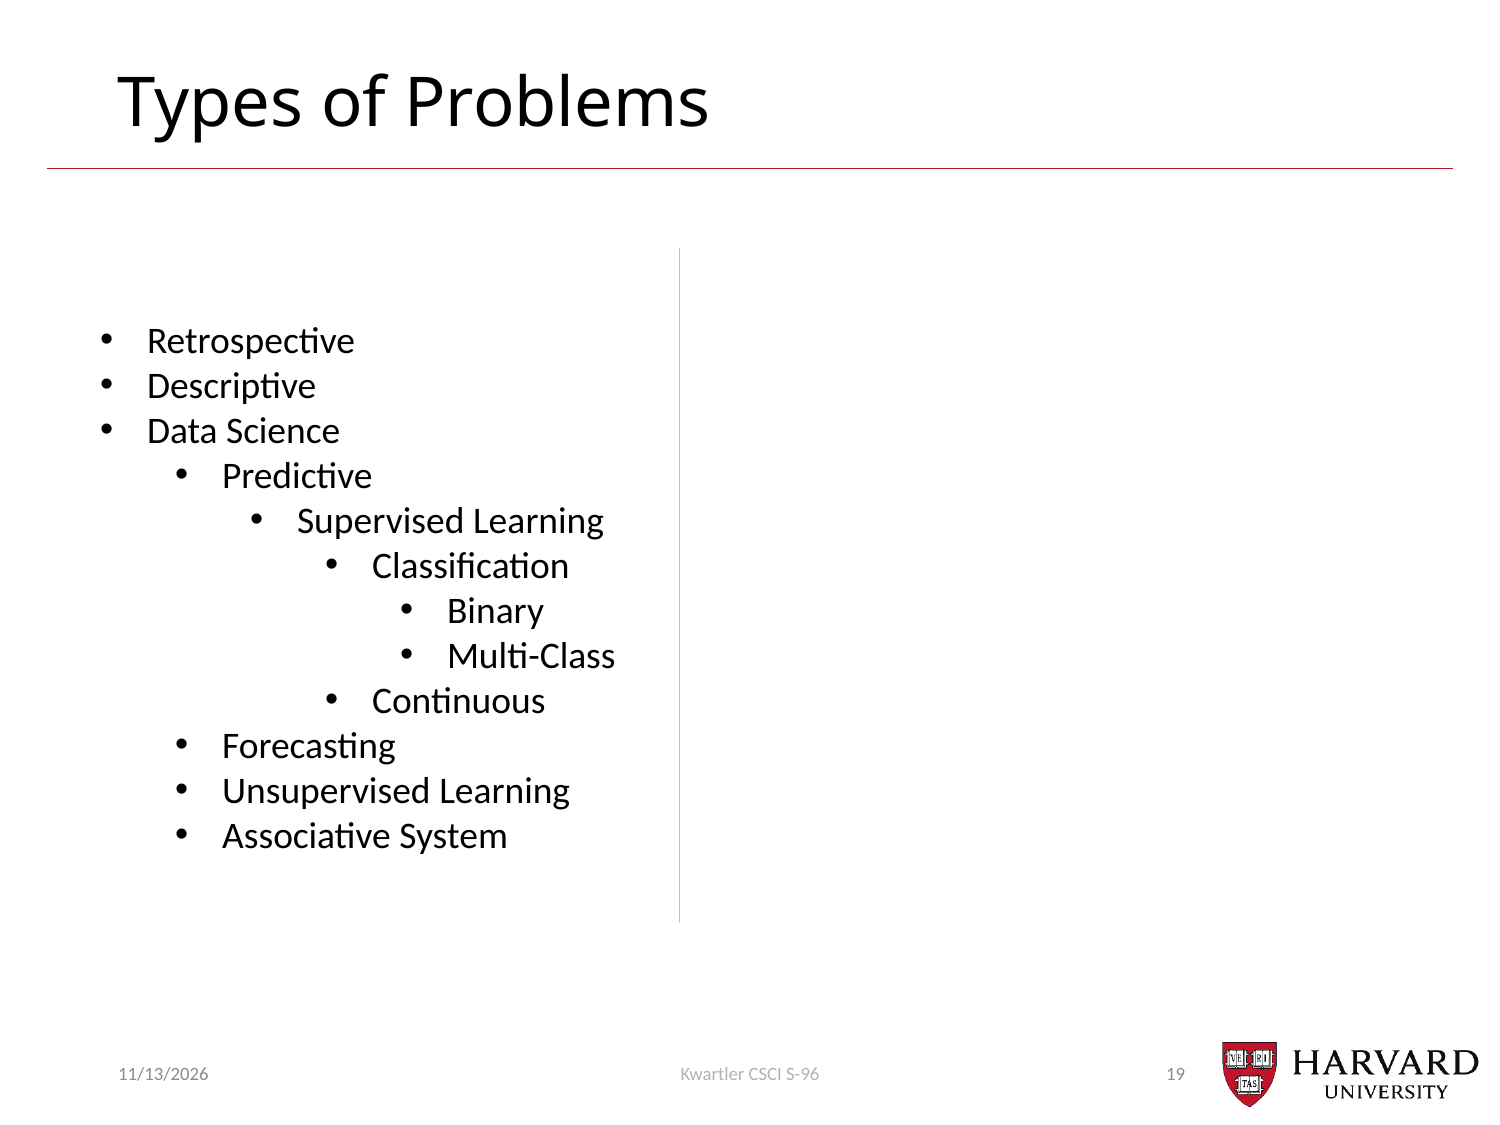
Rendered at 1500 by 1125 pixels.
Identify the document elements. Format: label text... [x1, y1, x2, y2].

picture [1200, 1024, 1500, 1125]
footer Kwartler CSCI S-96 [496, 1042, 1004, 1103]
title Types of Problems [103, 59, 1397, 157]
text_box Retrospective Descriptive Data Science Predictive Supervised Learning Classification Binary Multi-Class Continuous Forecasting Unsupervised Learning Associative System [85, 308, 631, 909]
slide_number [103, 1042, 441, 1103]
slide_number 19 [1059, 1042, 1200, 1103]
